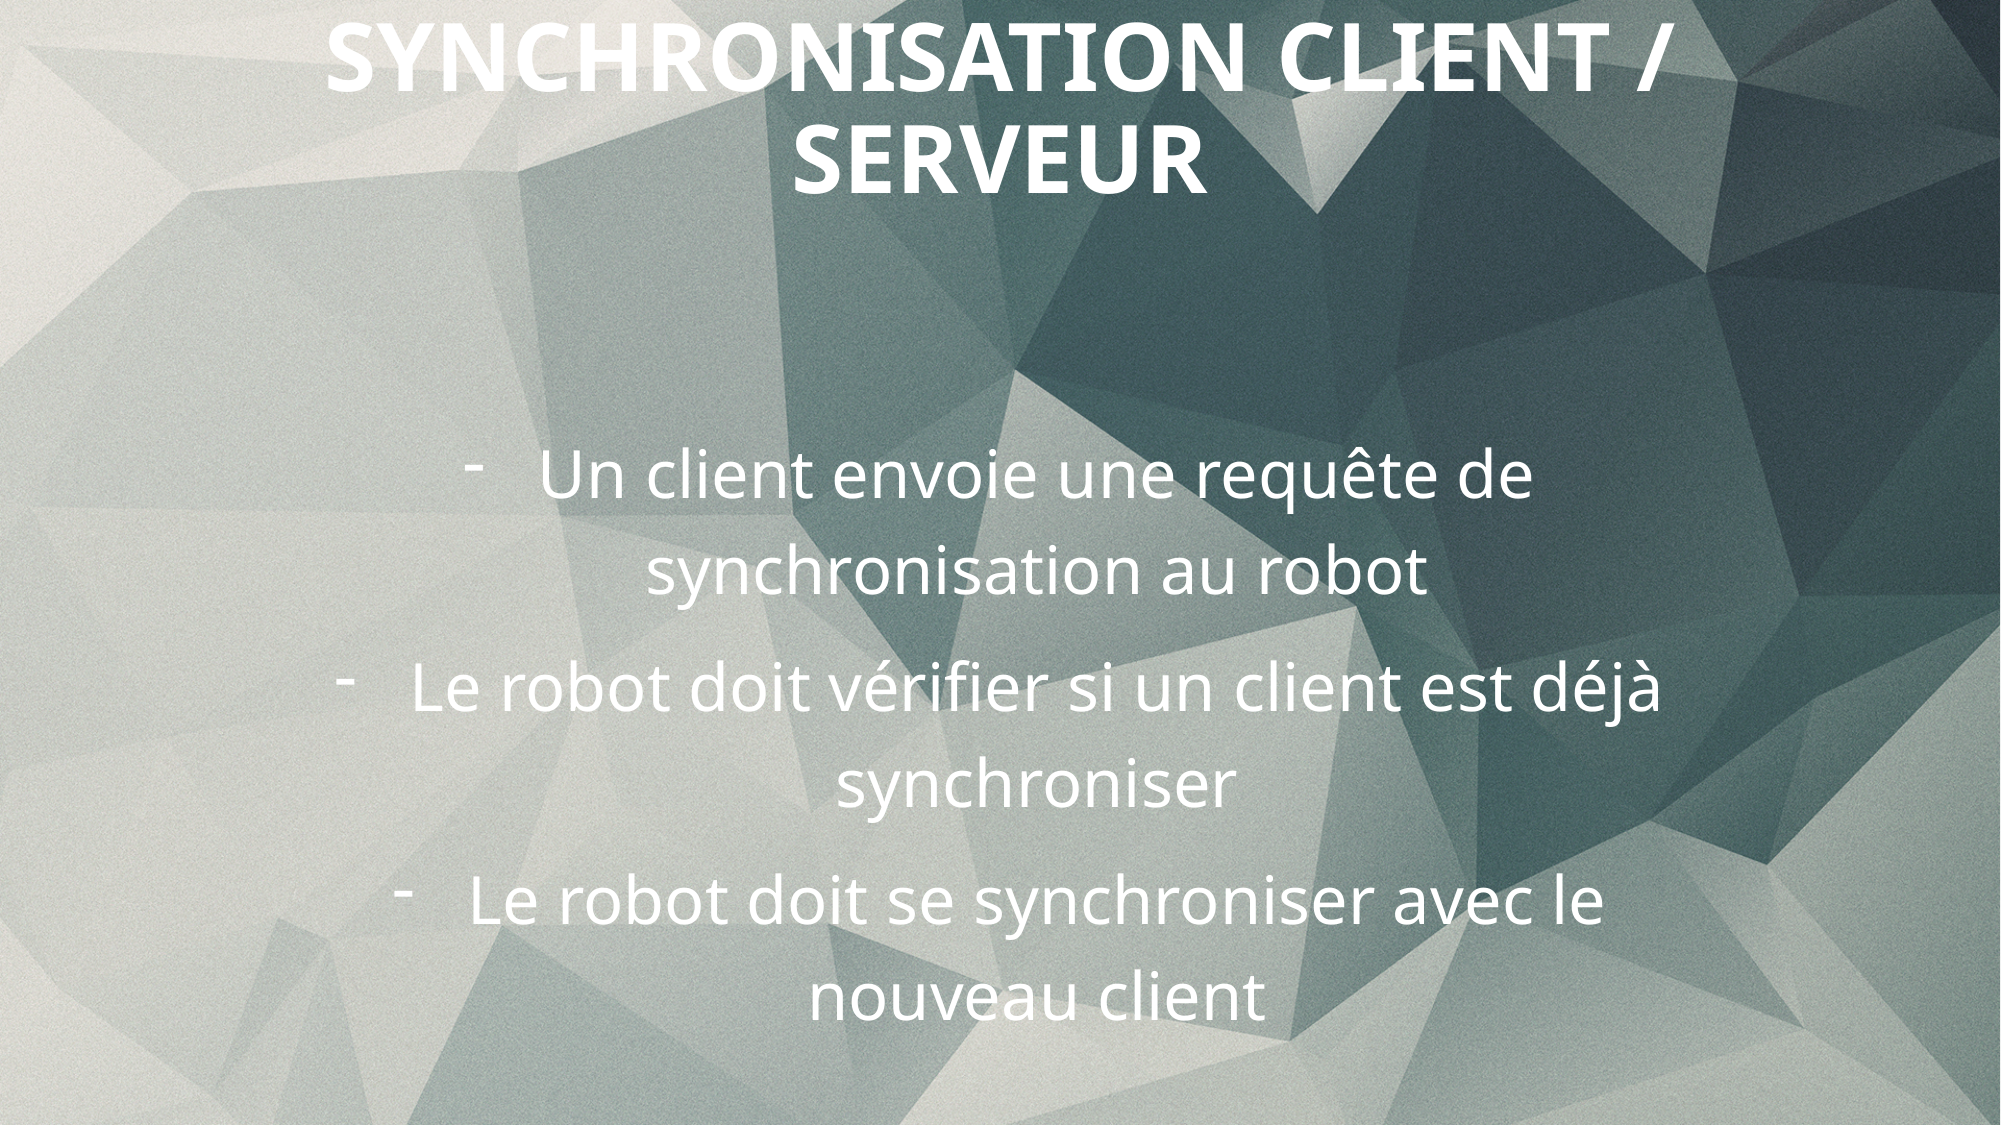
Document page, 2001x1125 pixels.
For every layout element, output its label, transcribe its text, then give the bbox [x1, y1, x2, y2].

picture [0, 0, 2001, 1125]
title Synchronisation client / serveur [261, 0, 1739, 222]
text_box Un client envoie une requête de synchronisation au robot Le robot doit vérifier si un client est déjà synchroniser Le robot doit se synchroniser avec le nouveau client [261, 408, 1739, 1110]
